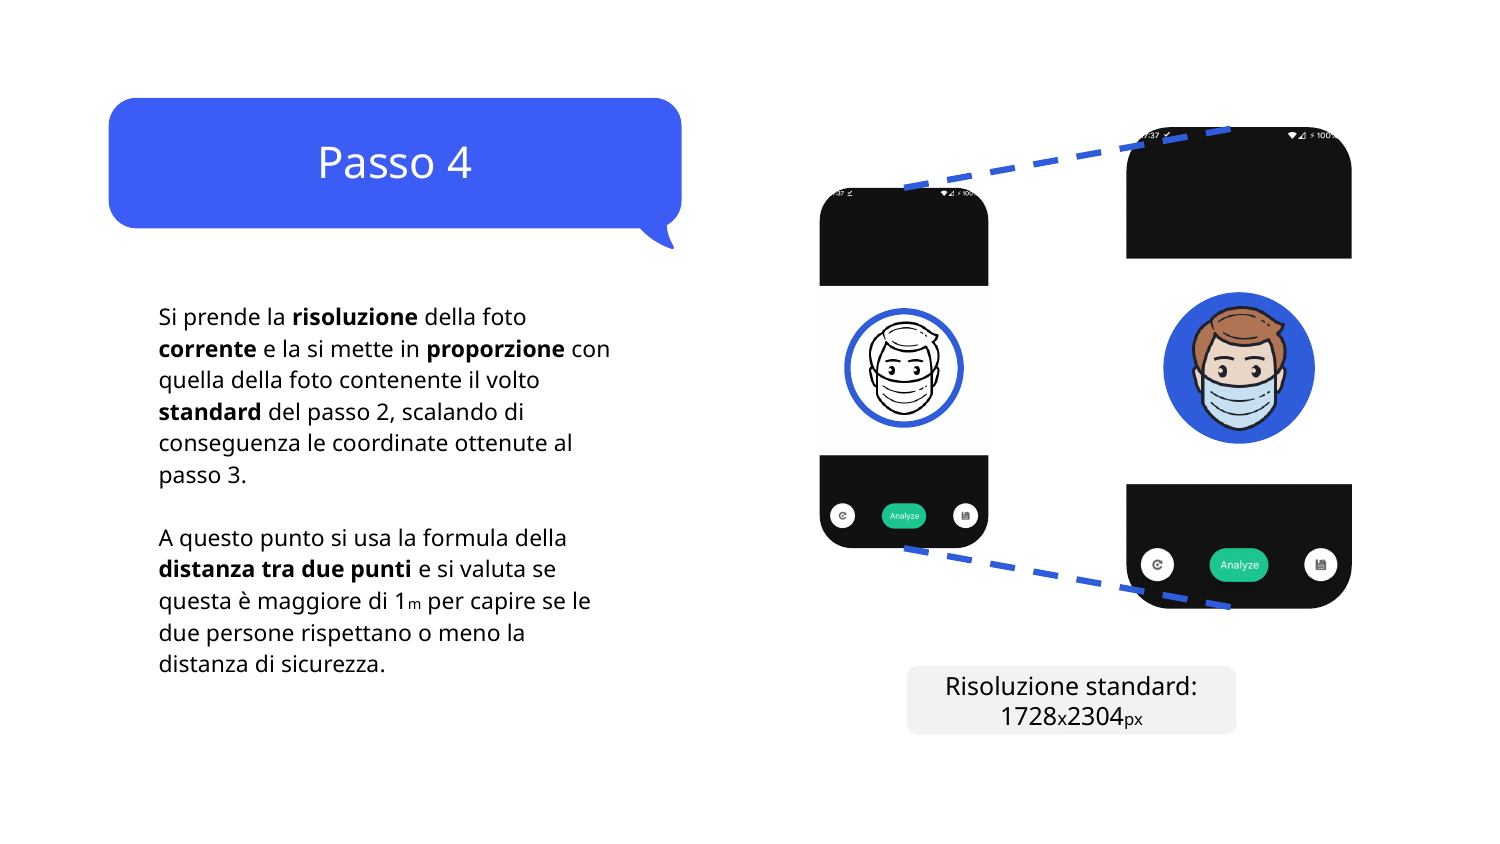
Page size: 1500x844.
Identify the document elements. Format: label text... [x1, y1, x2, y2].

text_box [903, 547, 1240, 609]
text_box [819, 187, 989, 549]
text_box Si prende la risoluzione della foto corrente e la si mette in proporzione con quella della foto contenente il volto standard del passo 2, scalando di conseguenza le coordinate ottenute al passo 3. A questo punto si usa la formula della distanza tra due punti e si valuta se questa è maggiore di 1m per capire se le due persone rispettano o meno la distanza di sicurezza. [147, 293, 632, 683]
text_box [1126, 126, 1352, 609]
text_box Passo 4 [108, 97, 682, 250]
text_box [903, 126, 1240, 189]
text_box Risoluzione standard: 1728x2304px [906, 665, 1237, 735]
